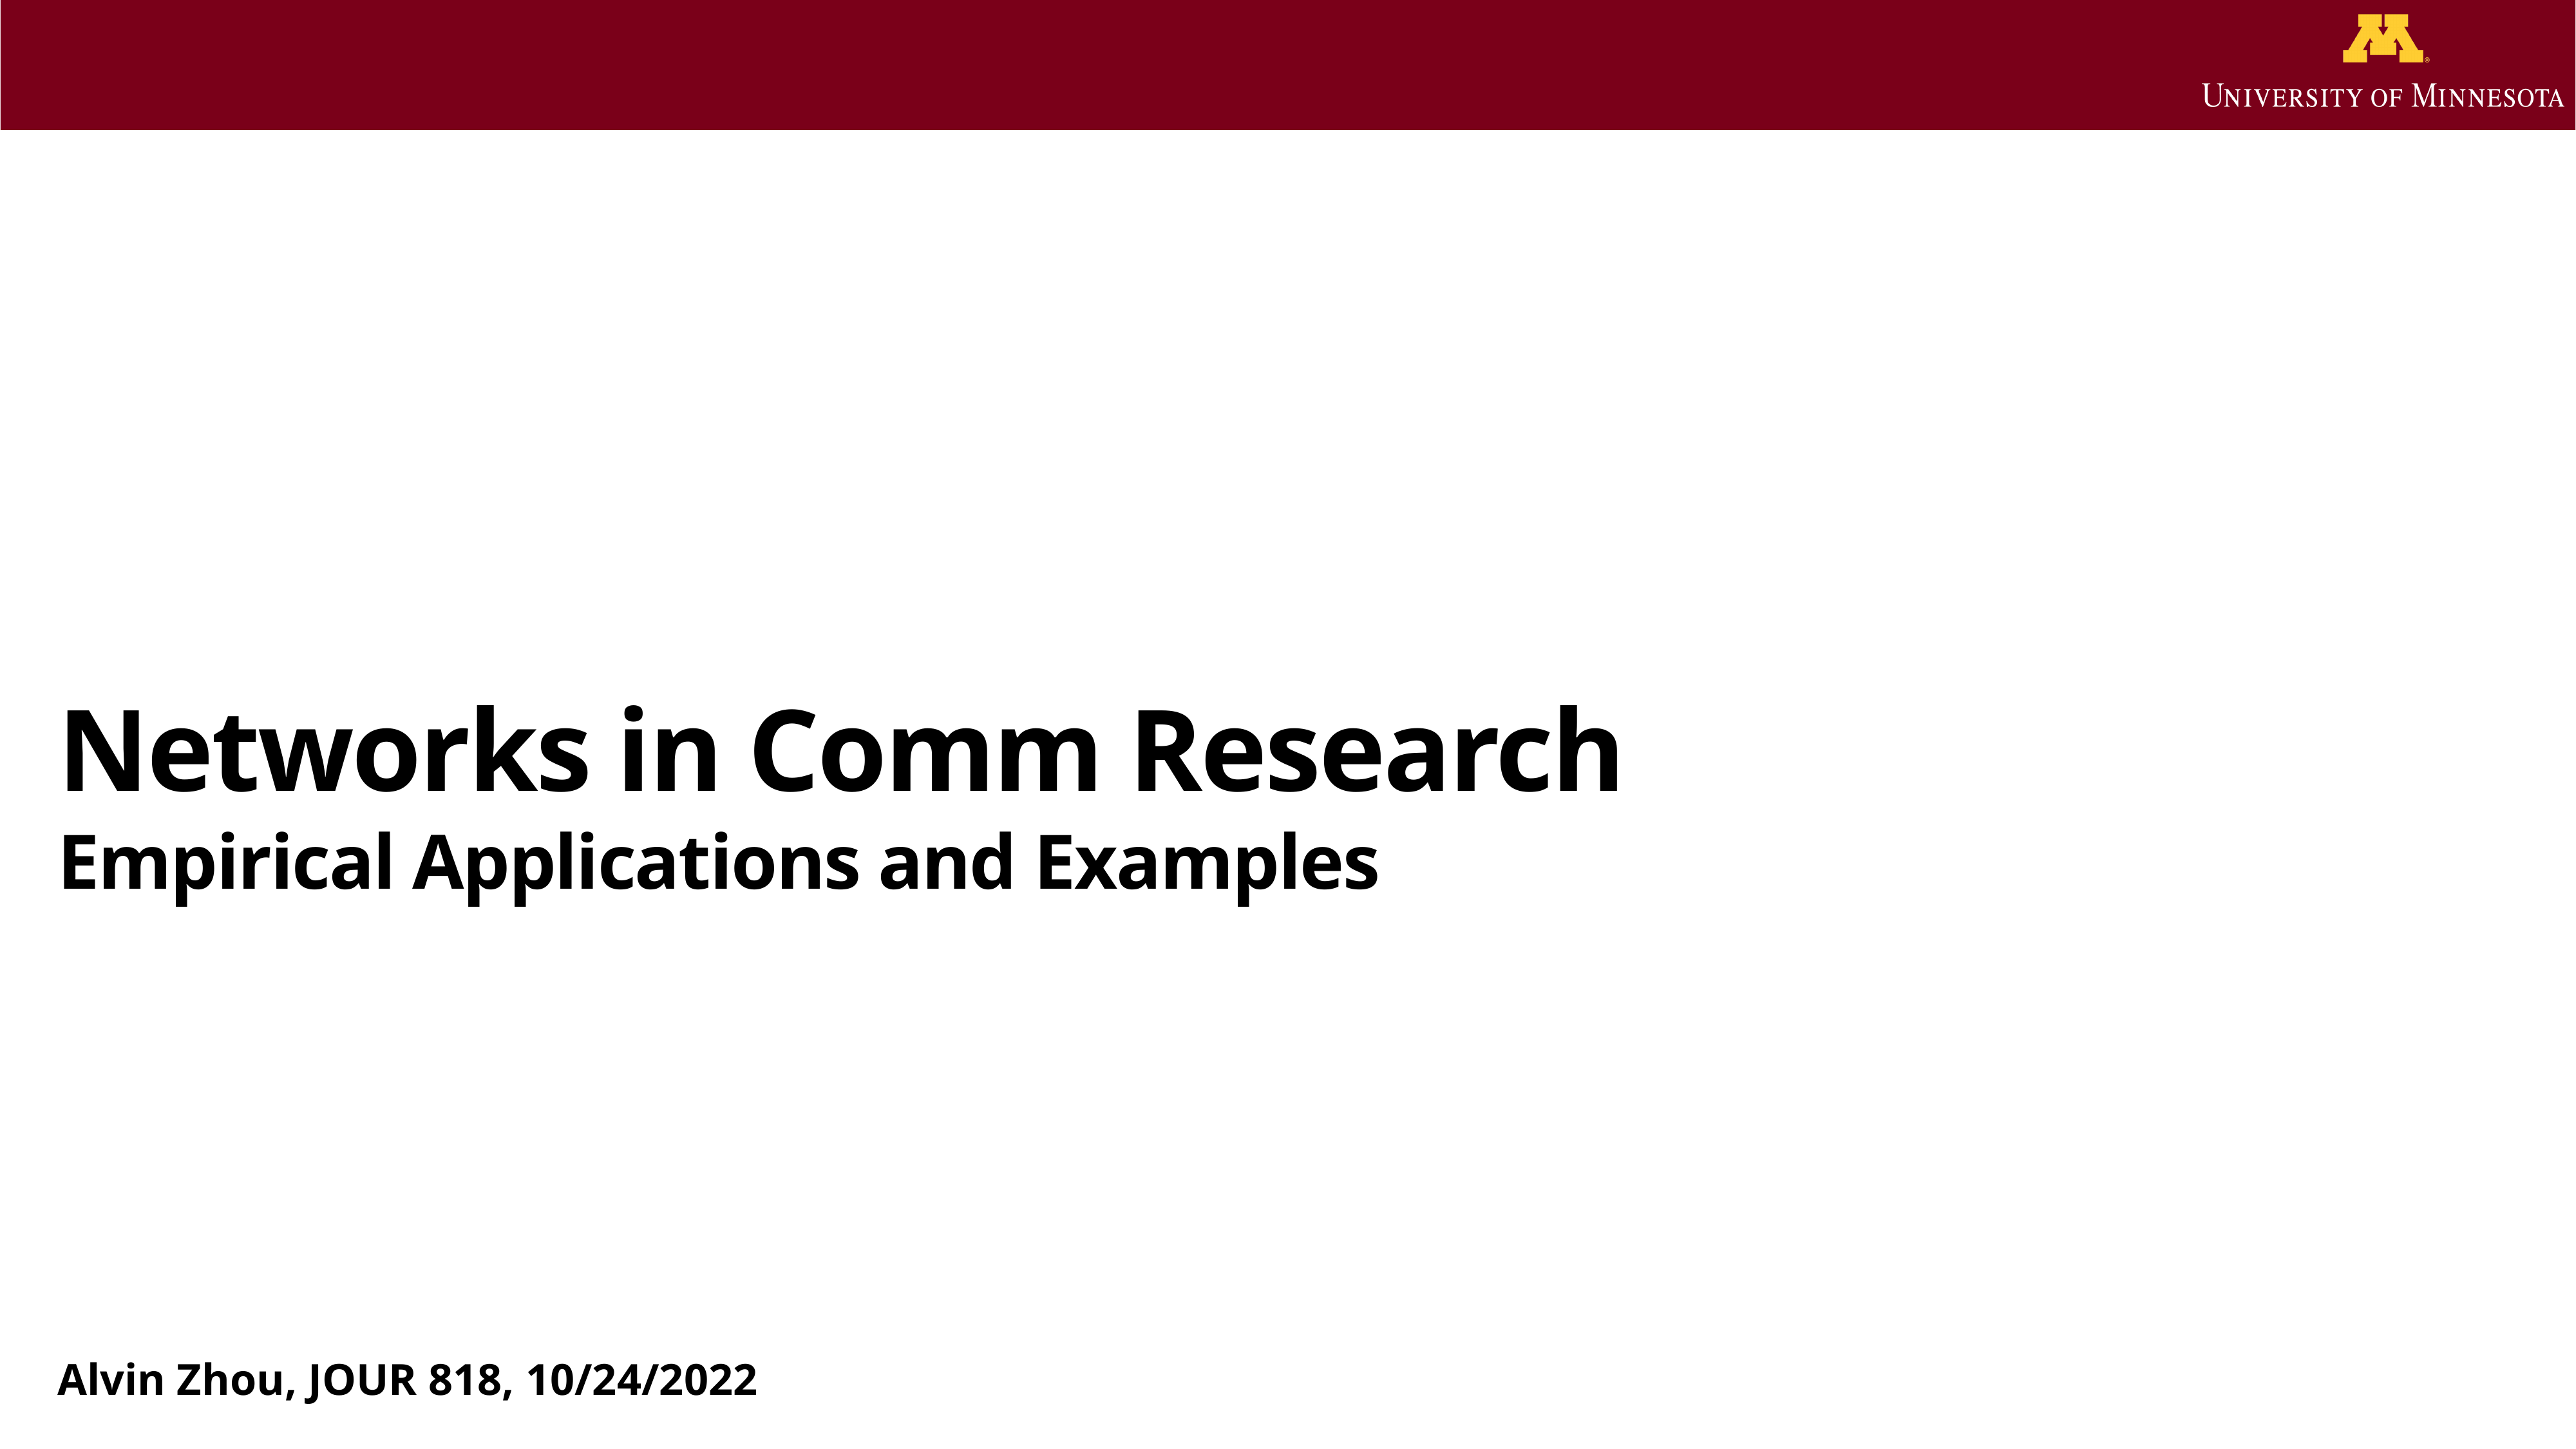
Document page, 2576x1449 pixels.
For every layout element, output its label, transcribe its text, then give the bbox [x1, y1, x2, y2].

title Networks in Comm Research [50, 133, 2526, 821]
list Alvin Zhou, JOUR 818, 10/24/2022 [50, 1342, 2526, 1412]
subtitle Empirical Applications and Examples [50, 823, 2526, 1325]
picture [2202, 14, 2564, 107]
